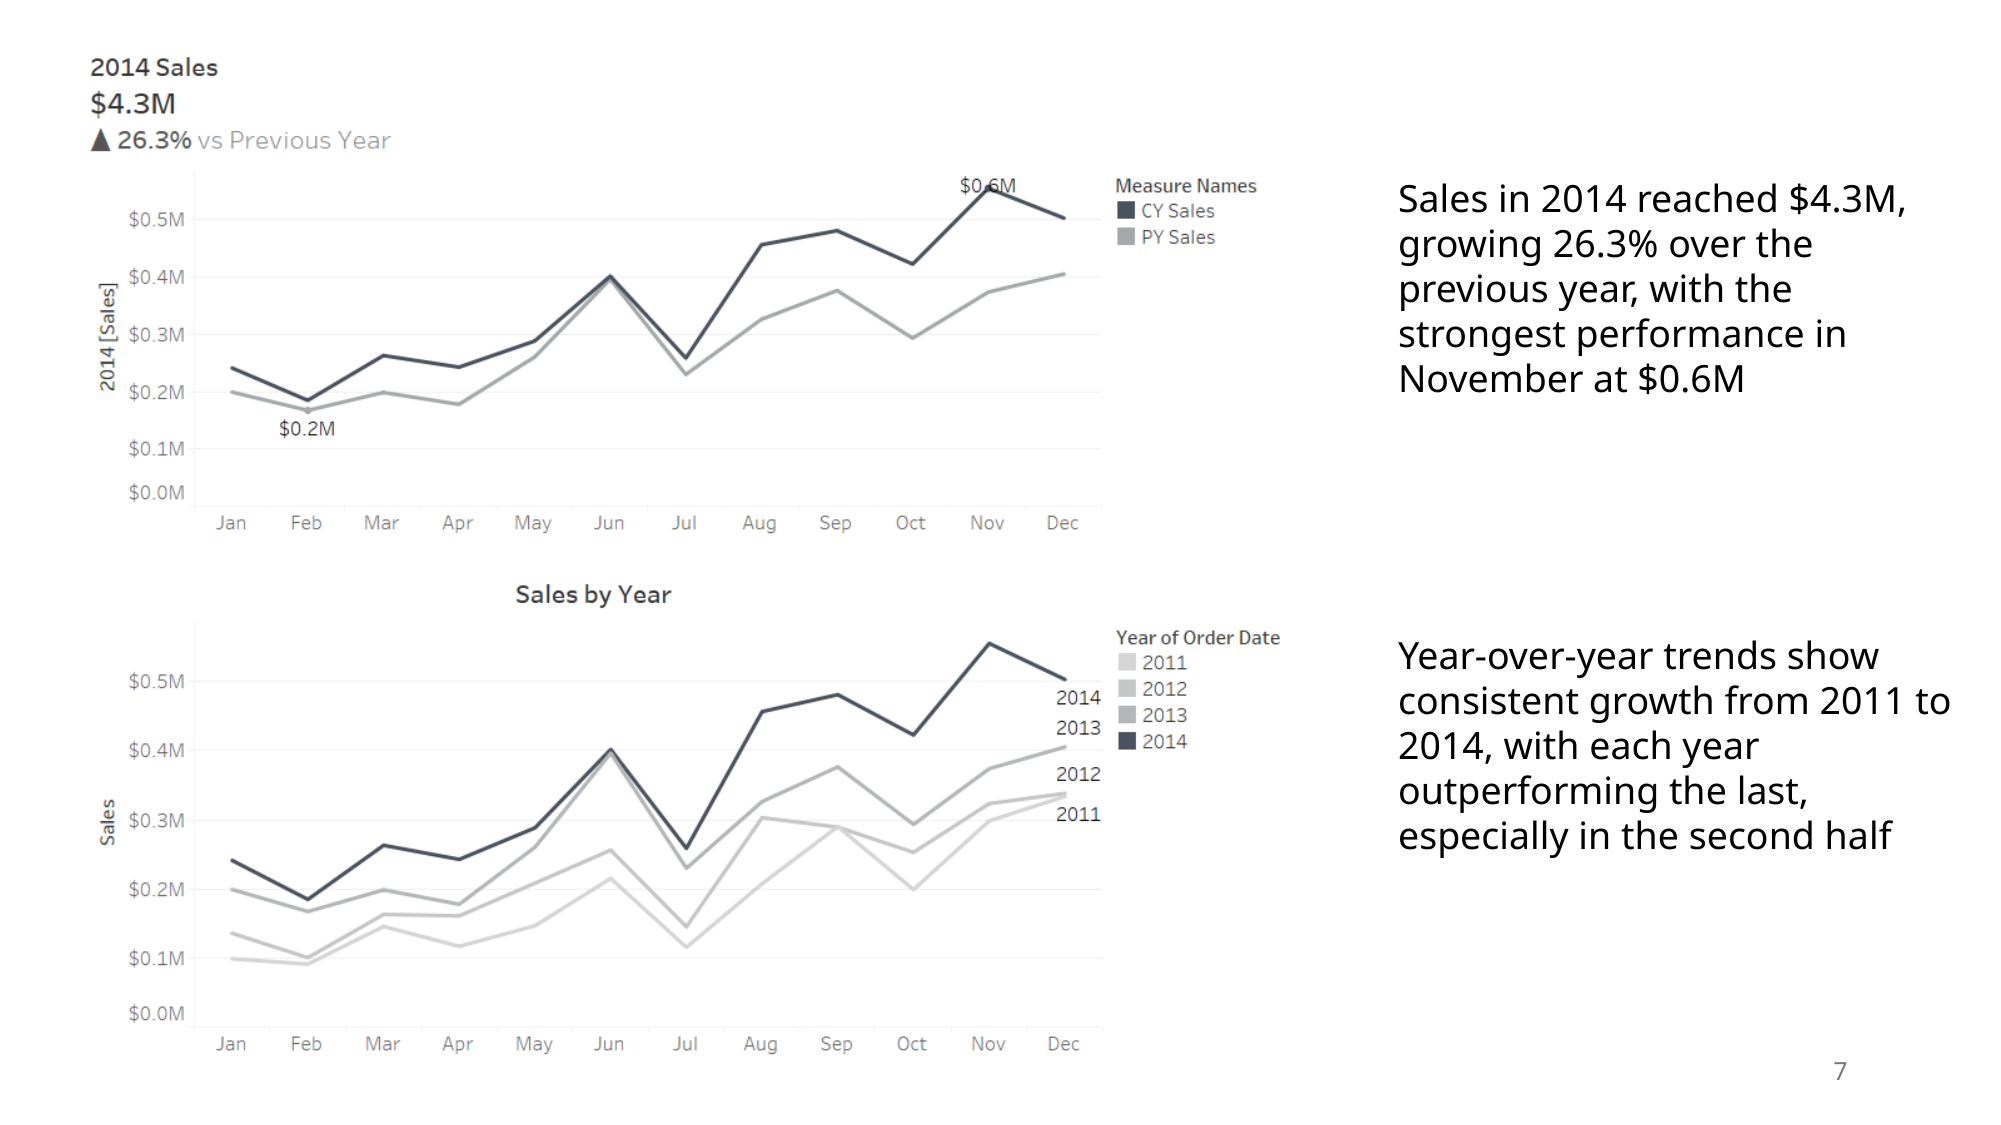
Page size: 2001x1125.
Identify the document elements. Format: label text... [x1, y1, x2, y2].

picture [84, 568, 1290, 1059]
text_box Sales in 2014 reached $4.3M, growing 26.3% over the previous year, with the strongest performance in November at $0.6M [1383, 167, 1983, 408]
picture [84, 40, 1289, 537]
slide_number 7 [1412, 1042, 1863, 1103]
text_box Year-over-year trends show consistent growth from 2011 to 2014, with each year outperforming the last, especially in the second half [1383, 624, 1983, 865]
